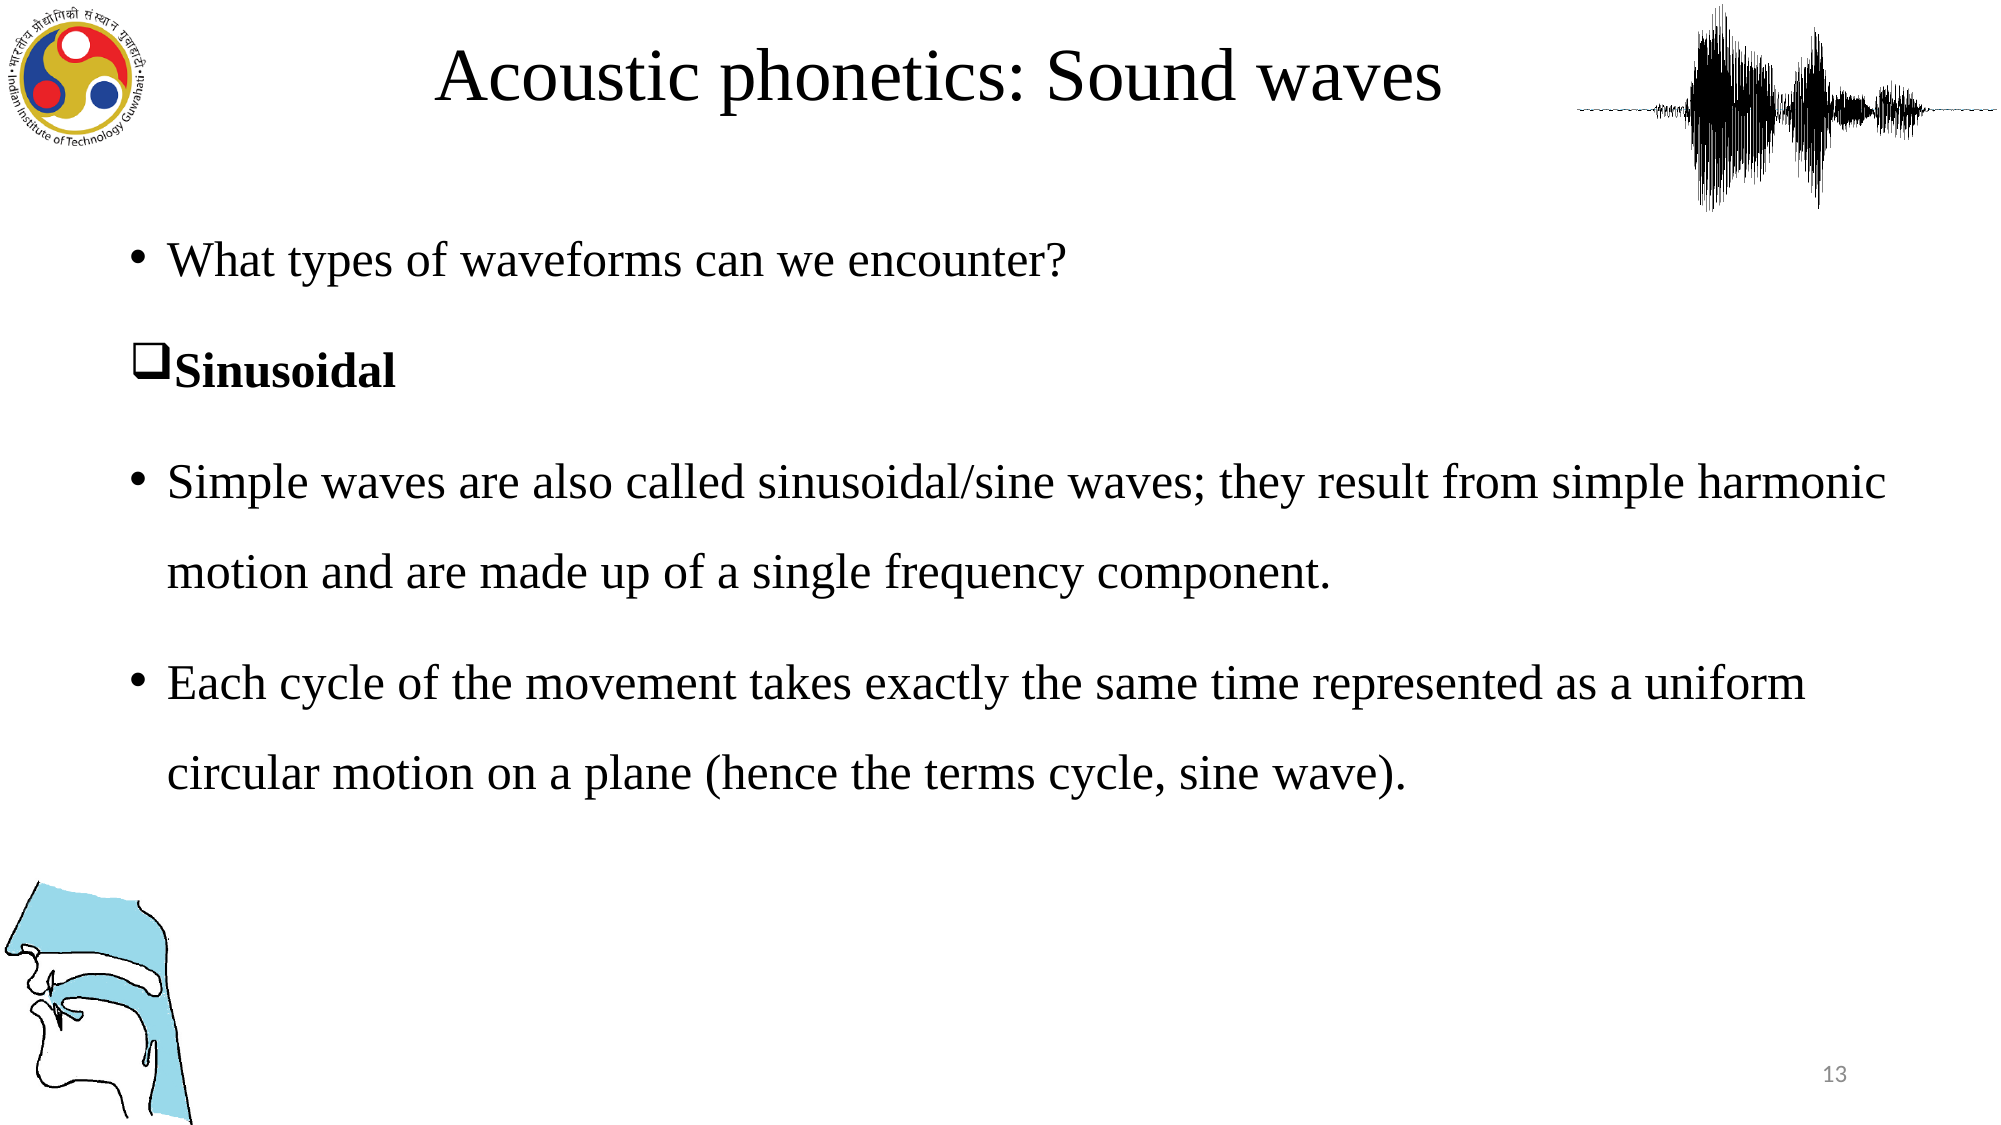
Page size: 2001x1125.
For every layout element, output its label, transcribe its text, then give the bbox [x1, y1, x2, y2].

picture [1577, 4, 1997, 212]
slide_number 13 [1412, 1042, 1863, 1103]
picture [3, 4, 147, 150]
list What types of waveforms can we encounter? Sinusoidal Simple waves are also called sinusoidal/sine waves; they result from simple harmonic motion and are made up of a single frequency component. Each cycle of the movement takes exactly the same time represented as a uniform circular motion on a plane (hence the terms cycle, sine wave). [114, 189, 1920, 1043]
picture [0, 876, 193, 1125]
text_box Acoustic phonetics: Sound waves [419, 17, 1477, 123]
